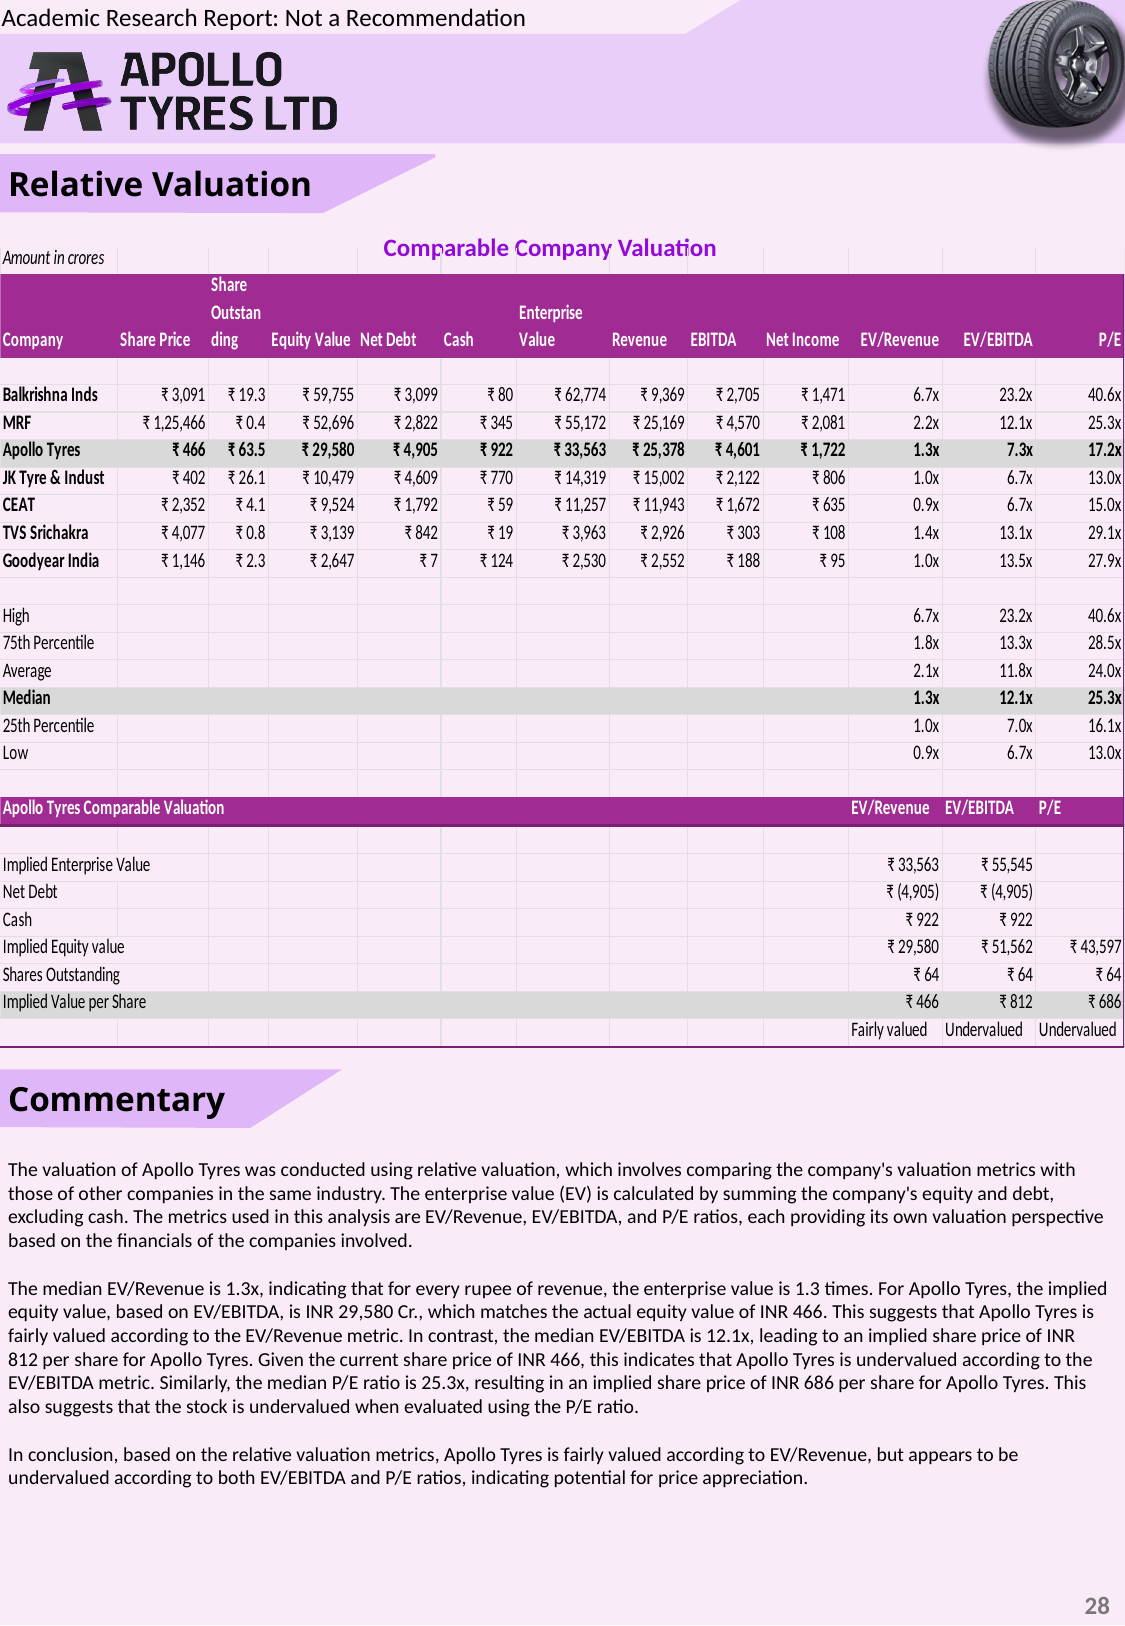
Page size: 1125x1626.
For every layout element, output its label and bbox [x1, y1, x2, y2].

text_box [338, 0, 982, 145]
text_box [0, 223, 1125, 1049]
text_box [0, 1069, 387, 1128]
picture [0, 15, 338, 157]
picture [982, 0, 1125, 158]
slide_number [871, 1561, 1125, 1625]
text_box [0, 1149, 1125, 1497]
text_box [0, 154, 436, 214]
